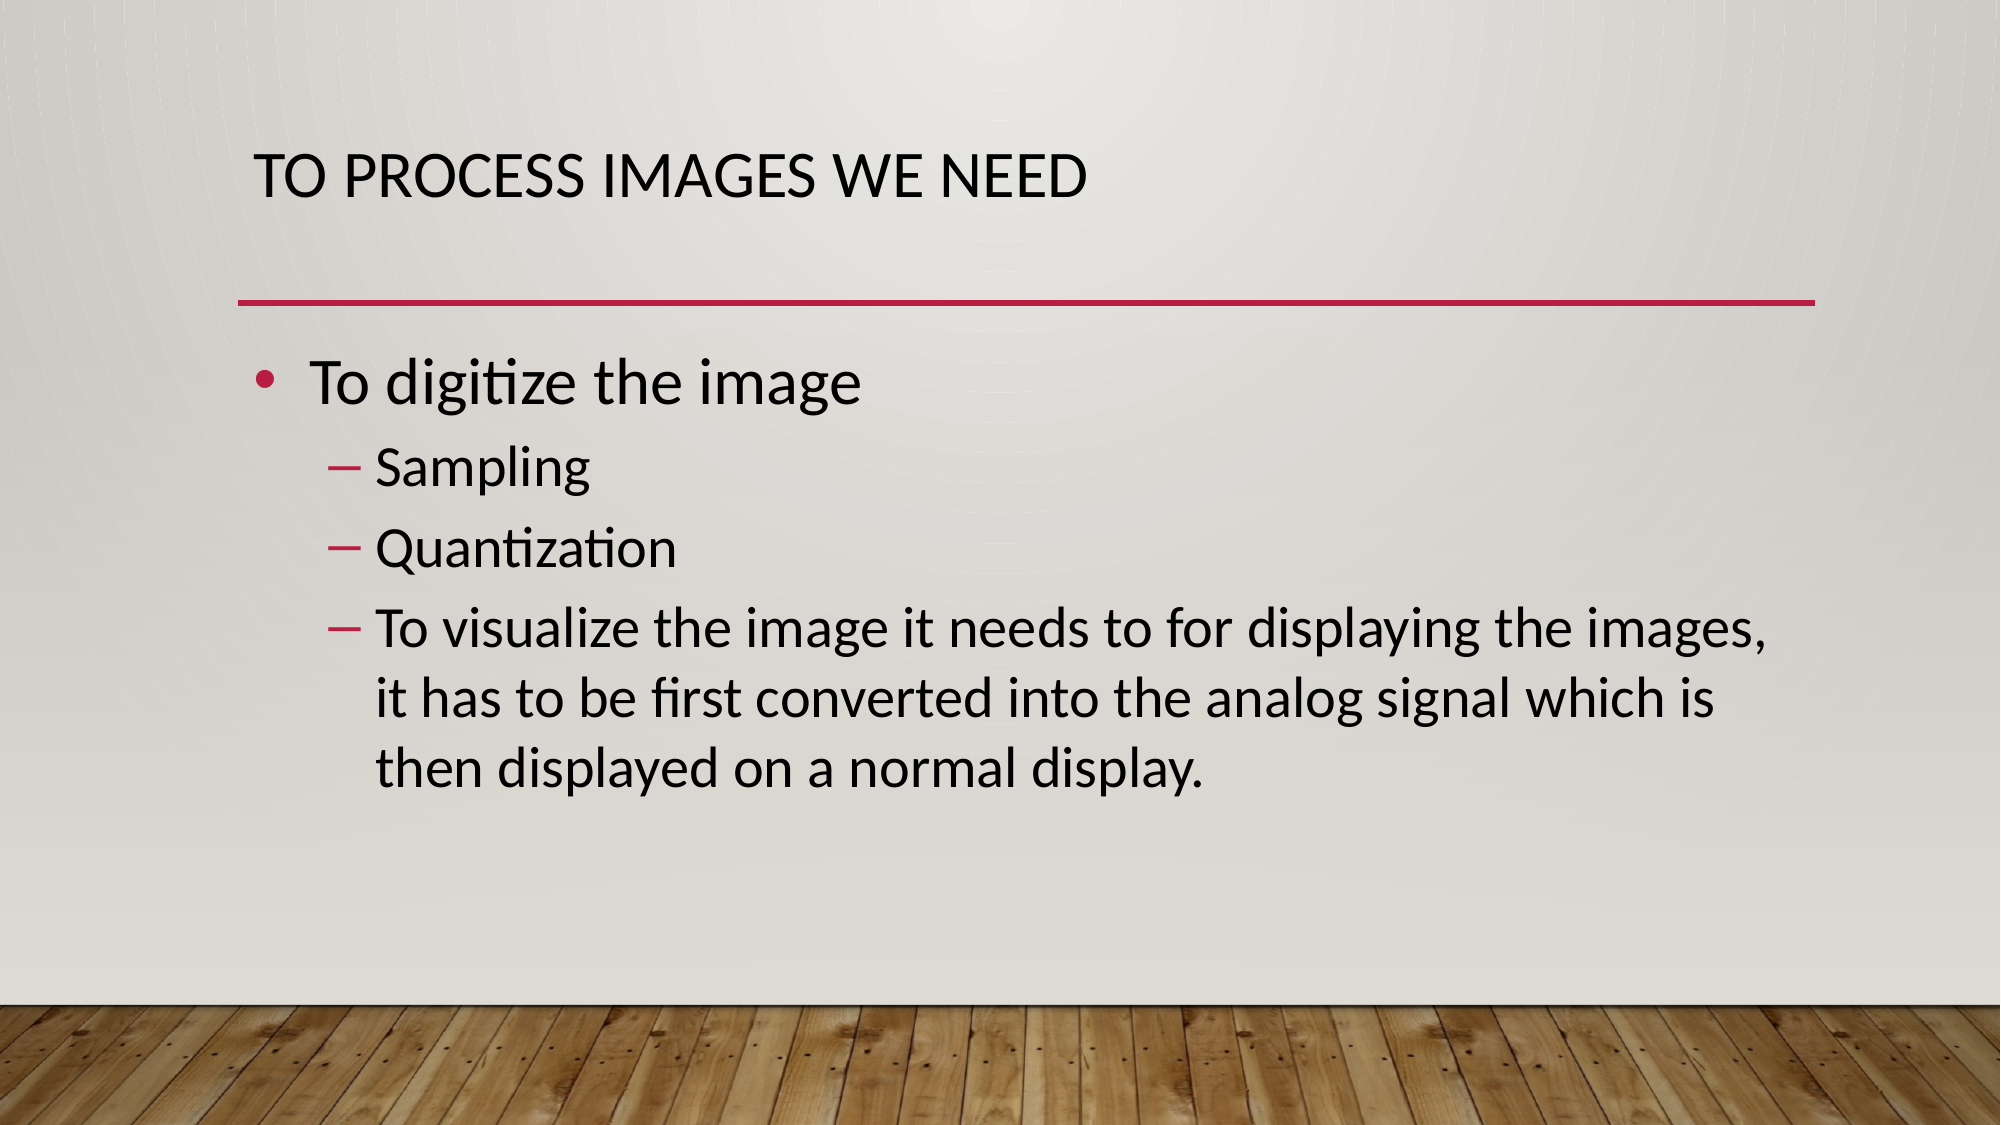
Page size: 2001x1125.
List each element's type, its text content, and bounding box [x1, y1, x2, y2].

list To digitize the image Sampling Quantization To visualize the image it needs to for displaying the images, it has to be first converted into the analog signal which is then displayed on a normal display. [238, 330, 1814, 897]
picture [0, 1005, 2000, 1125]
title To process images we need [238, 131, 1814, 305]
